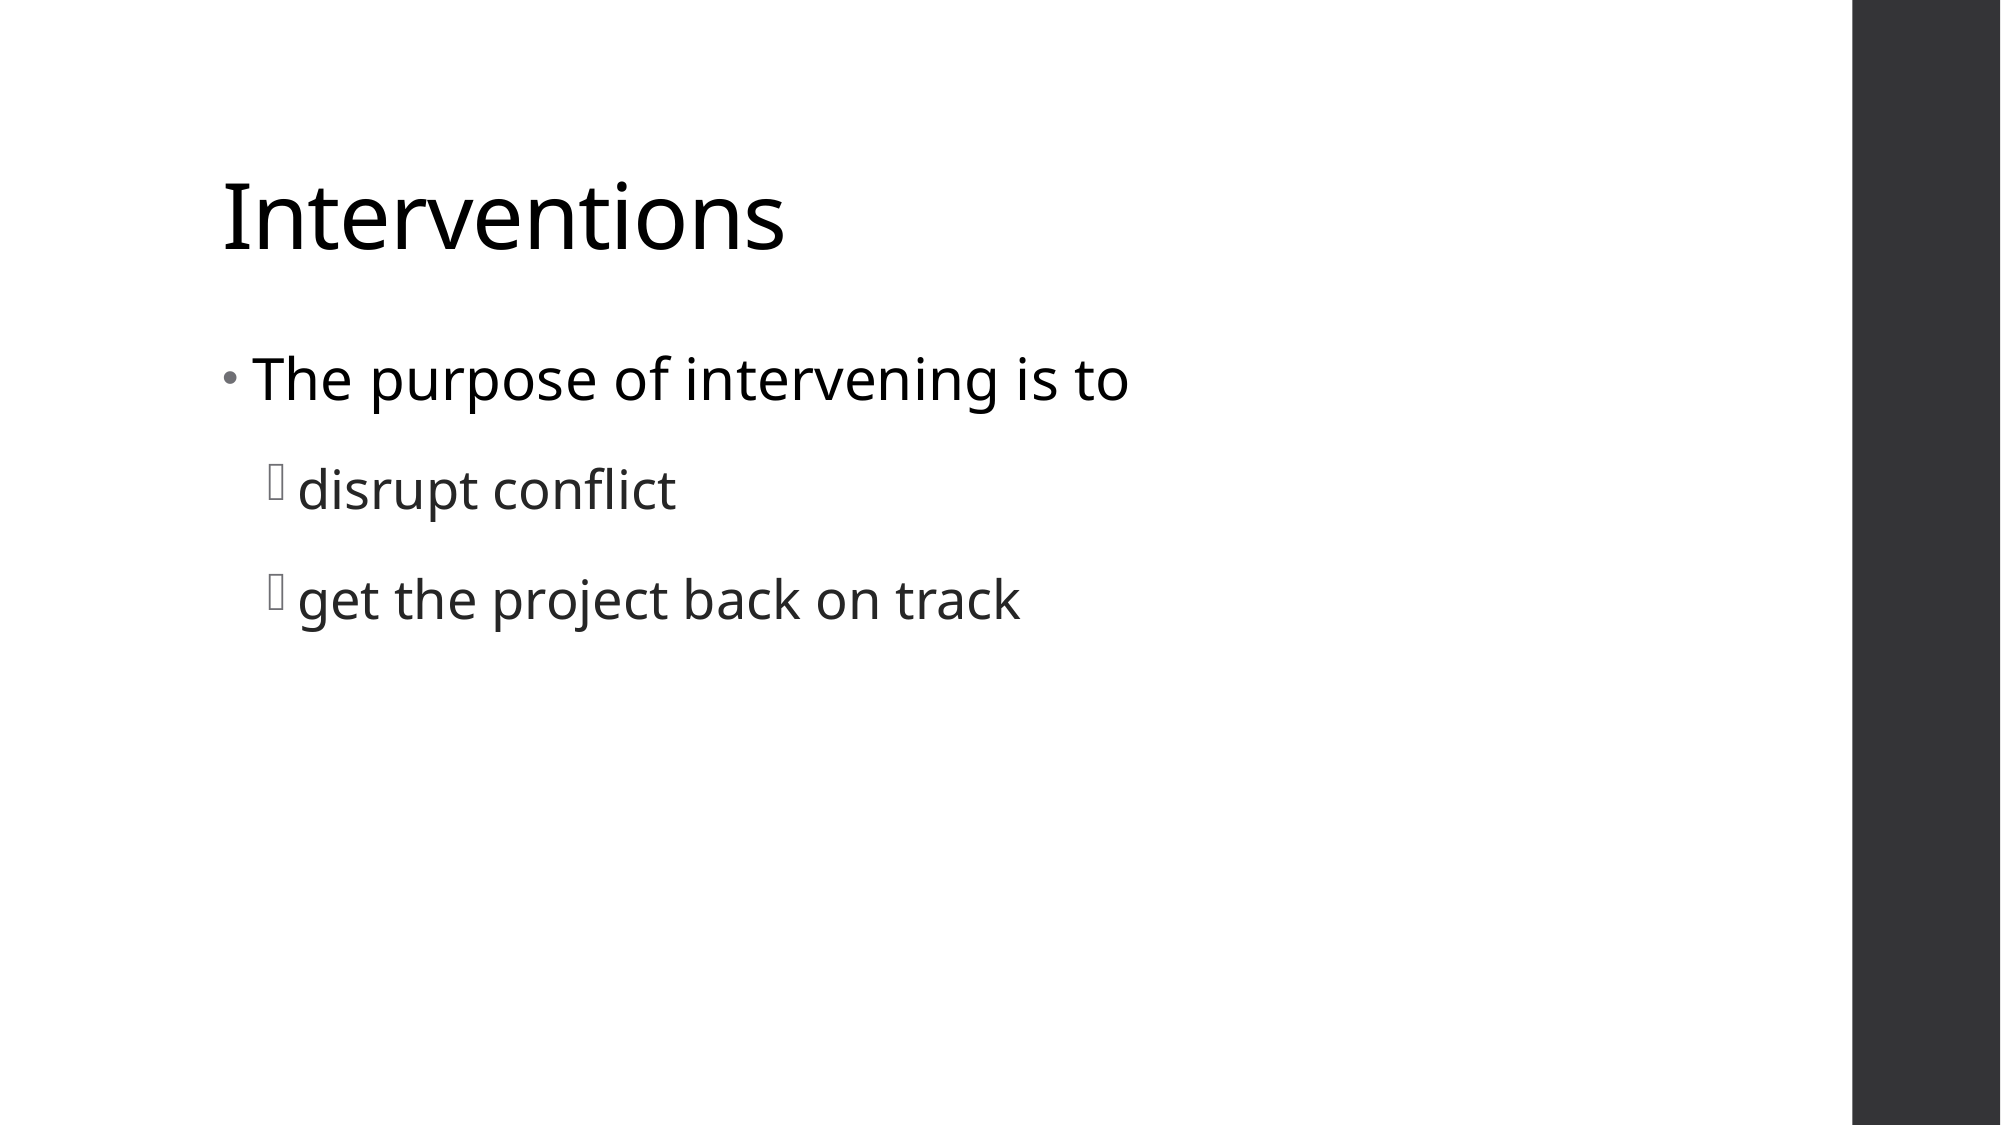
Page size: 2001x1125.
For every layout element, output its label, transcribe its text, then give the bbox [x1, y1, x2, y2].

list The purpose of intervening is to disrupt conflict get the project back on track [206, 299, 1766, 1014]
title Interventions [206, 60, 1797, 278]
